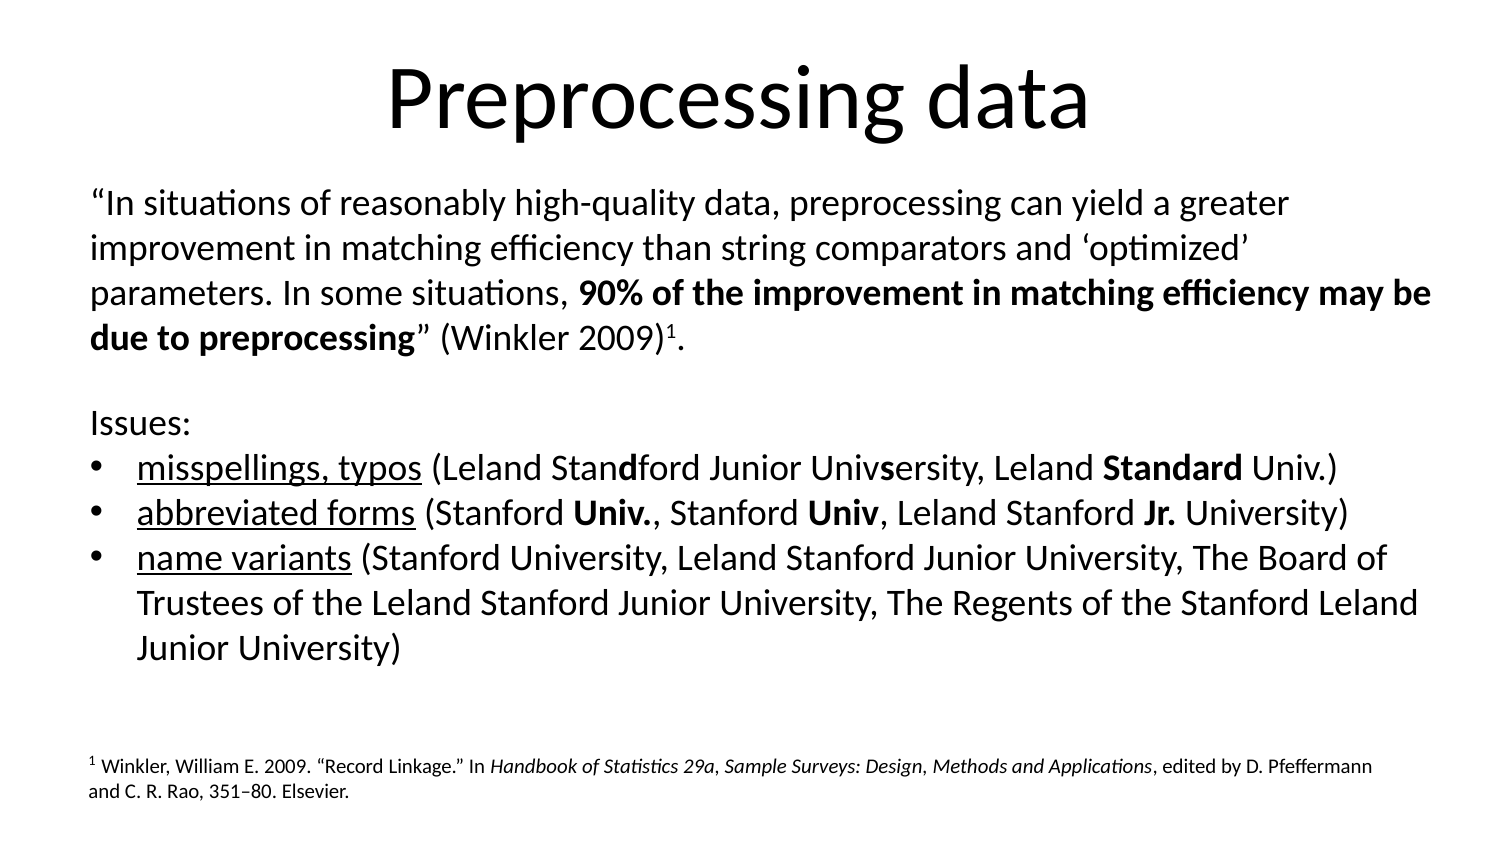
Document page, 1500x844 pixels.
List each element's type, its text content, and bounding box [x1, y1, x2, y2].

text_box “In situations of reasonably high-quality data, preprocessing can yield a greater improvement in matching efficiency than string comparators and ‘optimized’ parameters. In some situations, 90% of the improvement in matching efficiency may be due to preprocessing” (Winkler 2009)1. Issues: misspellings, typos (Leland Standford Junior Univsersity, Leland Standard Univ.) abbreviated forms (Stanford Univ., Stanford Univ, Leland Stanford Jr. University) name variants (Stanford University, Leland Stanford Junior University, The Board of Trustees of the Leland Stanford Junior University, The Regents of the Stanford Leland Junior University) [75, 170, 1458, 676]
title Preprocessing data [75, 21, 1425, 162]
text_box 1 Winkler, William E. 2009. “Record Linkage.” In Handbook of Statistics 29a, Sample Surveys: Design, Methods and Applications, edited by D. Pfeffermann and C. R. Rao, 351–80. Elsevier. [73, 740, 1424, 811]
